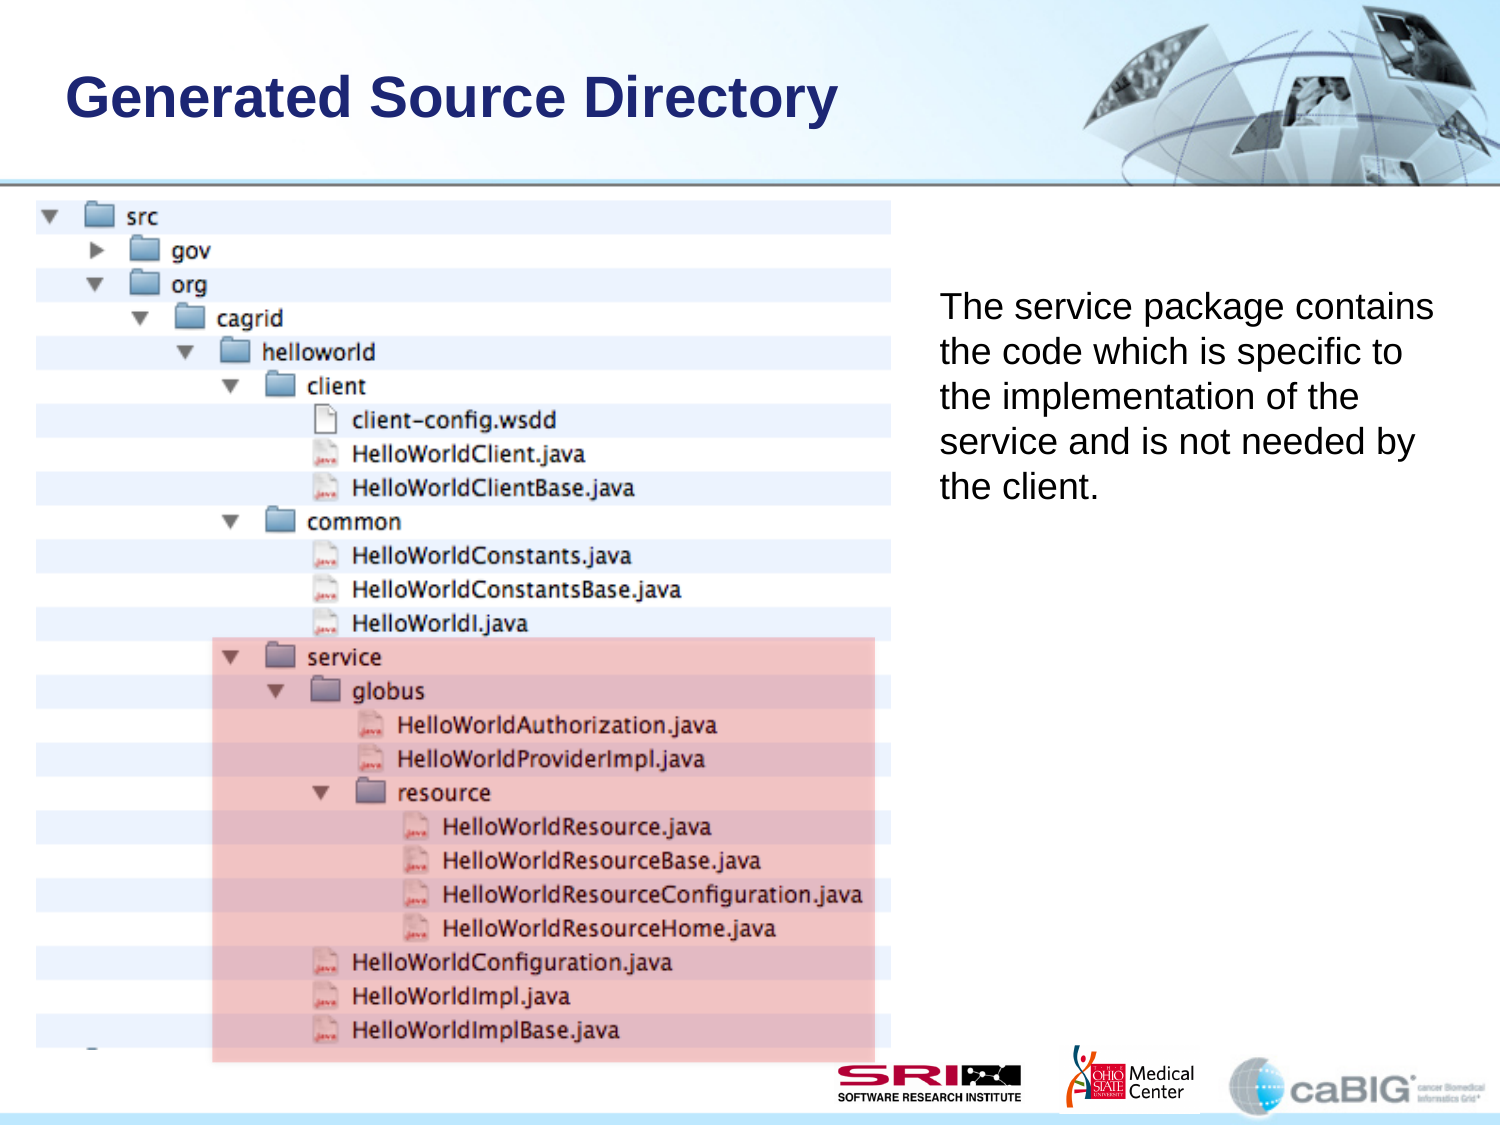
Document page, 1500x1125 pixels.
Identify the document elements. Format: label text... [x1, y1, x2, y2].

text_box The service package contains the code which is specific to the implementation of the service and is not needed by the client. [1193, 274, 1450, 515]
picture [0, 0, 1500, 1125]
text_box [212, 1059, 876, 1063]
title Generated Source Directory [49, 0, 1176, 188]
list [0, 199, 1190, 1051]
